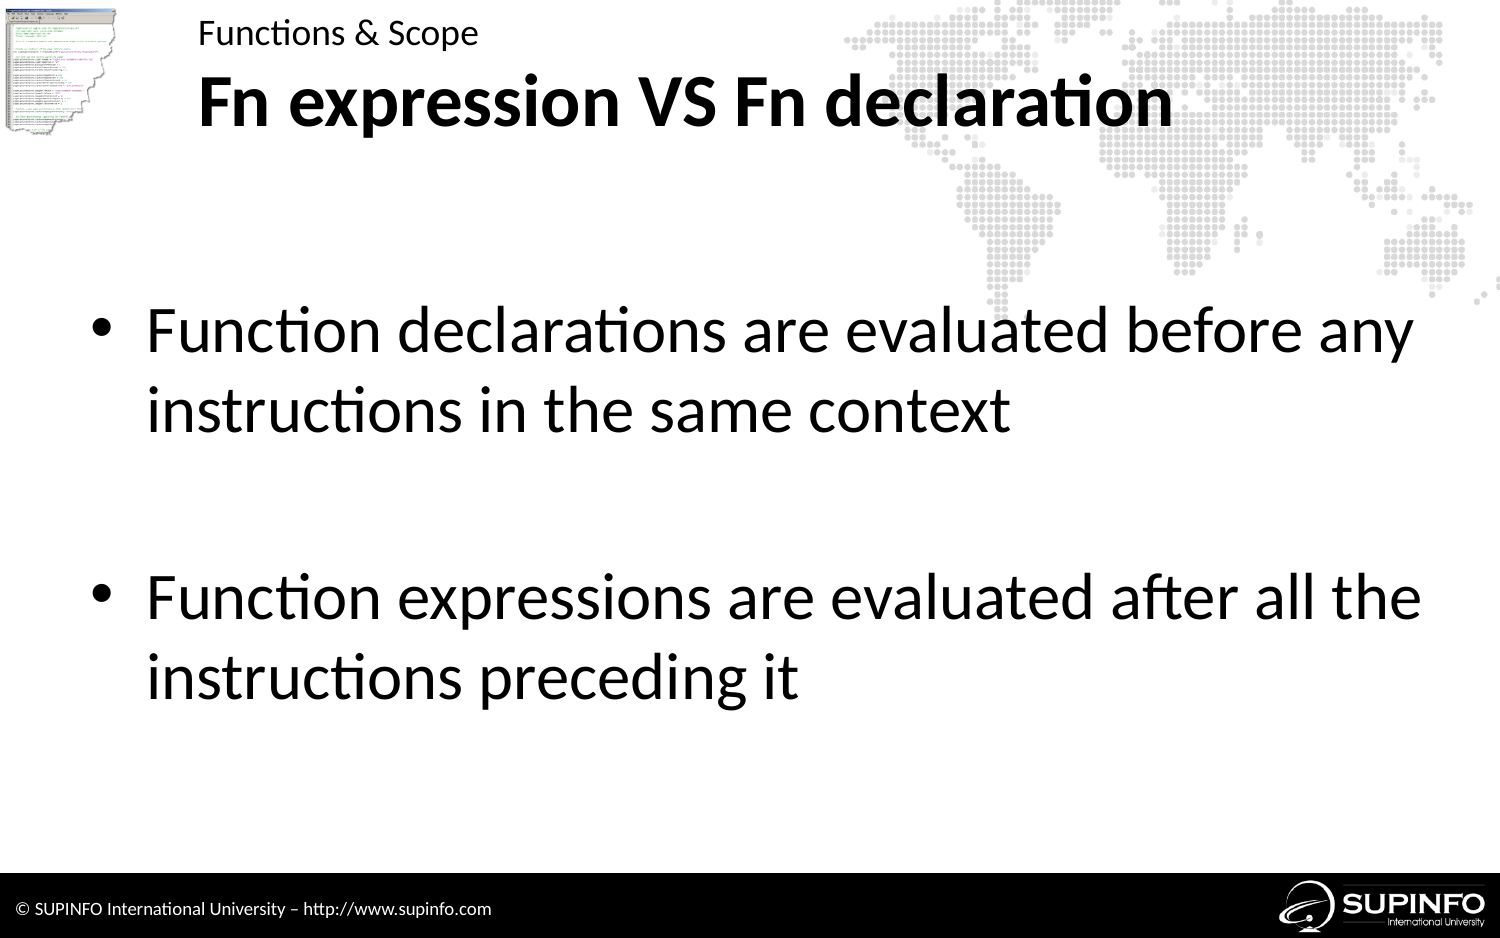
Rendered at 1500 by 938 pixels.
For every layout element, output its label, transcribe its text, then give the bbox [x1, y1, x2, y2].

title Fn expression VS Fn declaration [182, 56, 1459, 139]
picture [5, 7, 118, 138]
picture [844, 0, 1500, 327]
list Function declarations are evaluated before any instructions in the same context Function expressions are evaluated after all the instructions preceding it [74, 184, 1460, 880]
picture [1269, 870, 1494, 938]
list Functions & Scope [182, 0, 1460, 56]
